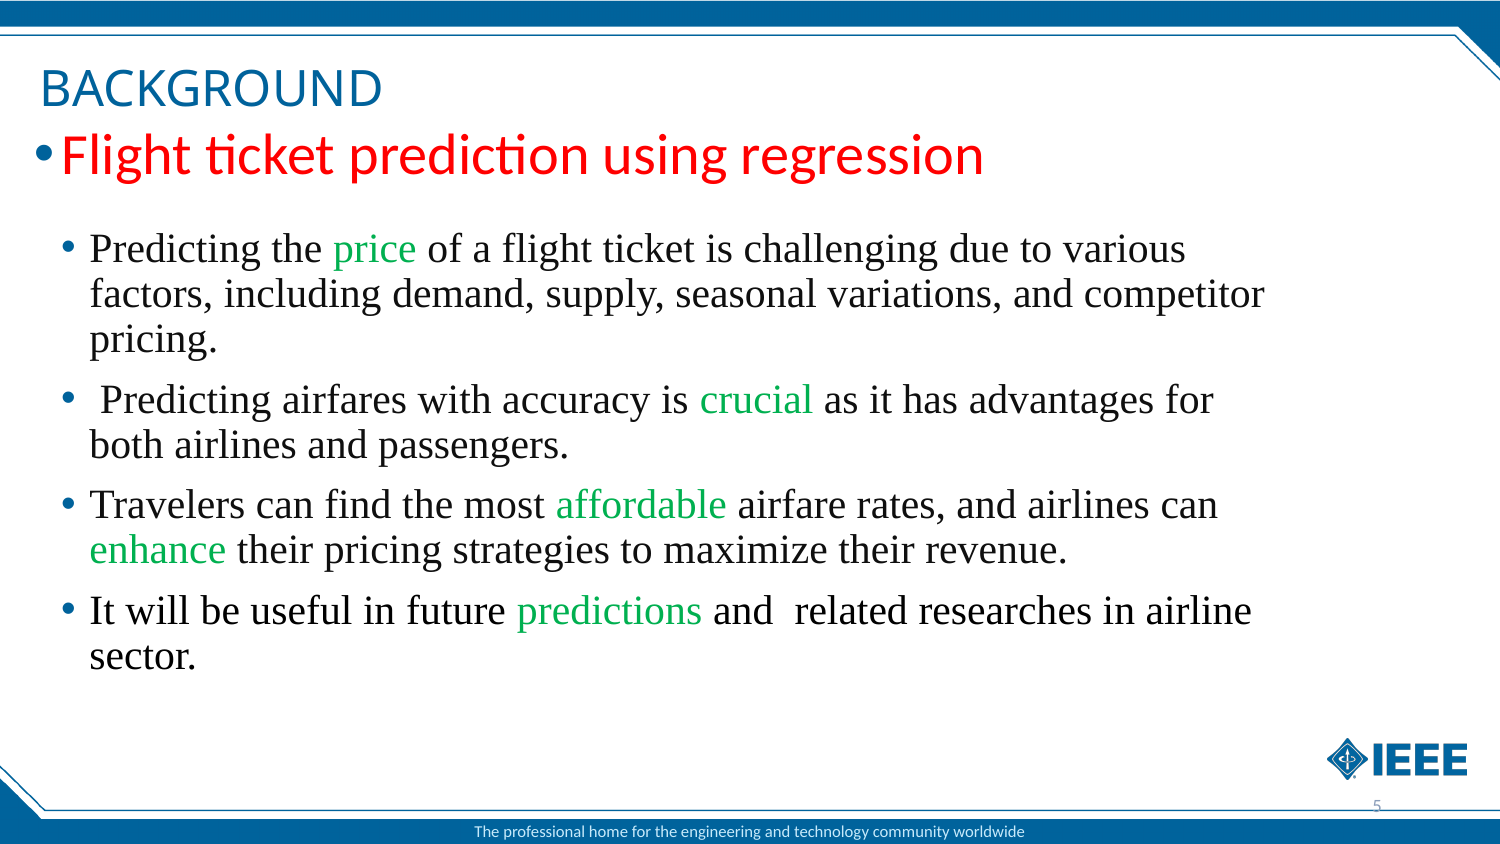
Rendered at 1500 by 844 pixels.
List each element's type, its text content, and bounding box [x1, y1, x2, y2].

title BACKGROUND [39, 55, 1461, 126]
picture [0, 738, 1500, 844]
picture [0, 1, 1499, 88]
slide_number 5 [1059, 782, 1397, 827]
list Predicting the price of a flight ticket is challenging due to various factors, including demand, supply, seasonal variations, and competitor pricing. Predicting airfares with accuracy is crucial as it has advantages for both airlines and passengers. Travelers can find the most affordable airfare rates, and airlines can enhance their pricing strategies to maximize their revenue. It will be useful in future predictions and related researches in airline sector. [46, 218, 1307, 756]
list Flight ticket prediction using regression [18, 116, 1467, 219]
